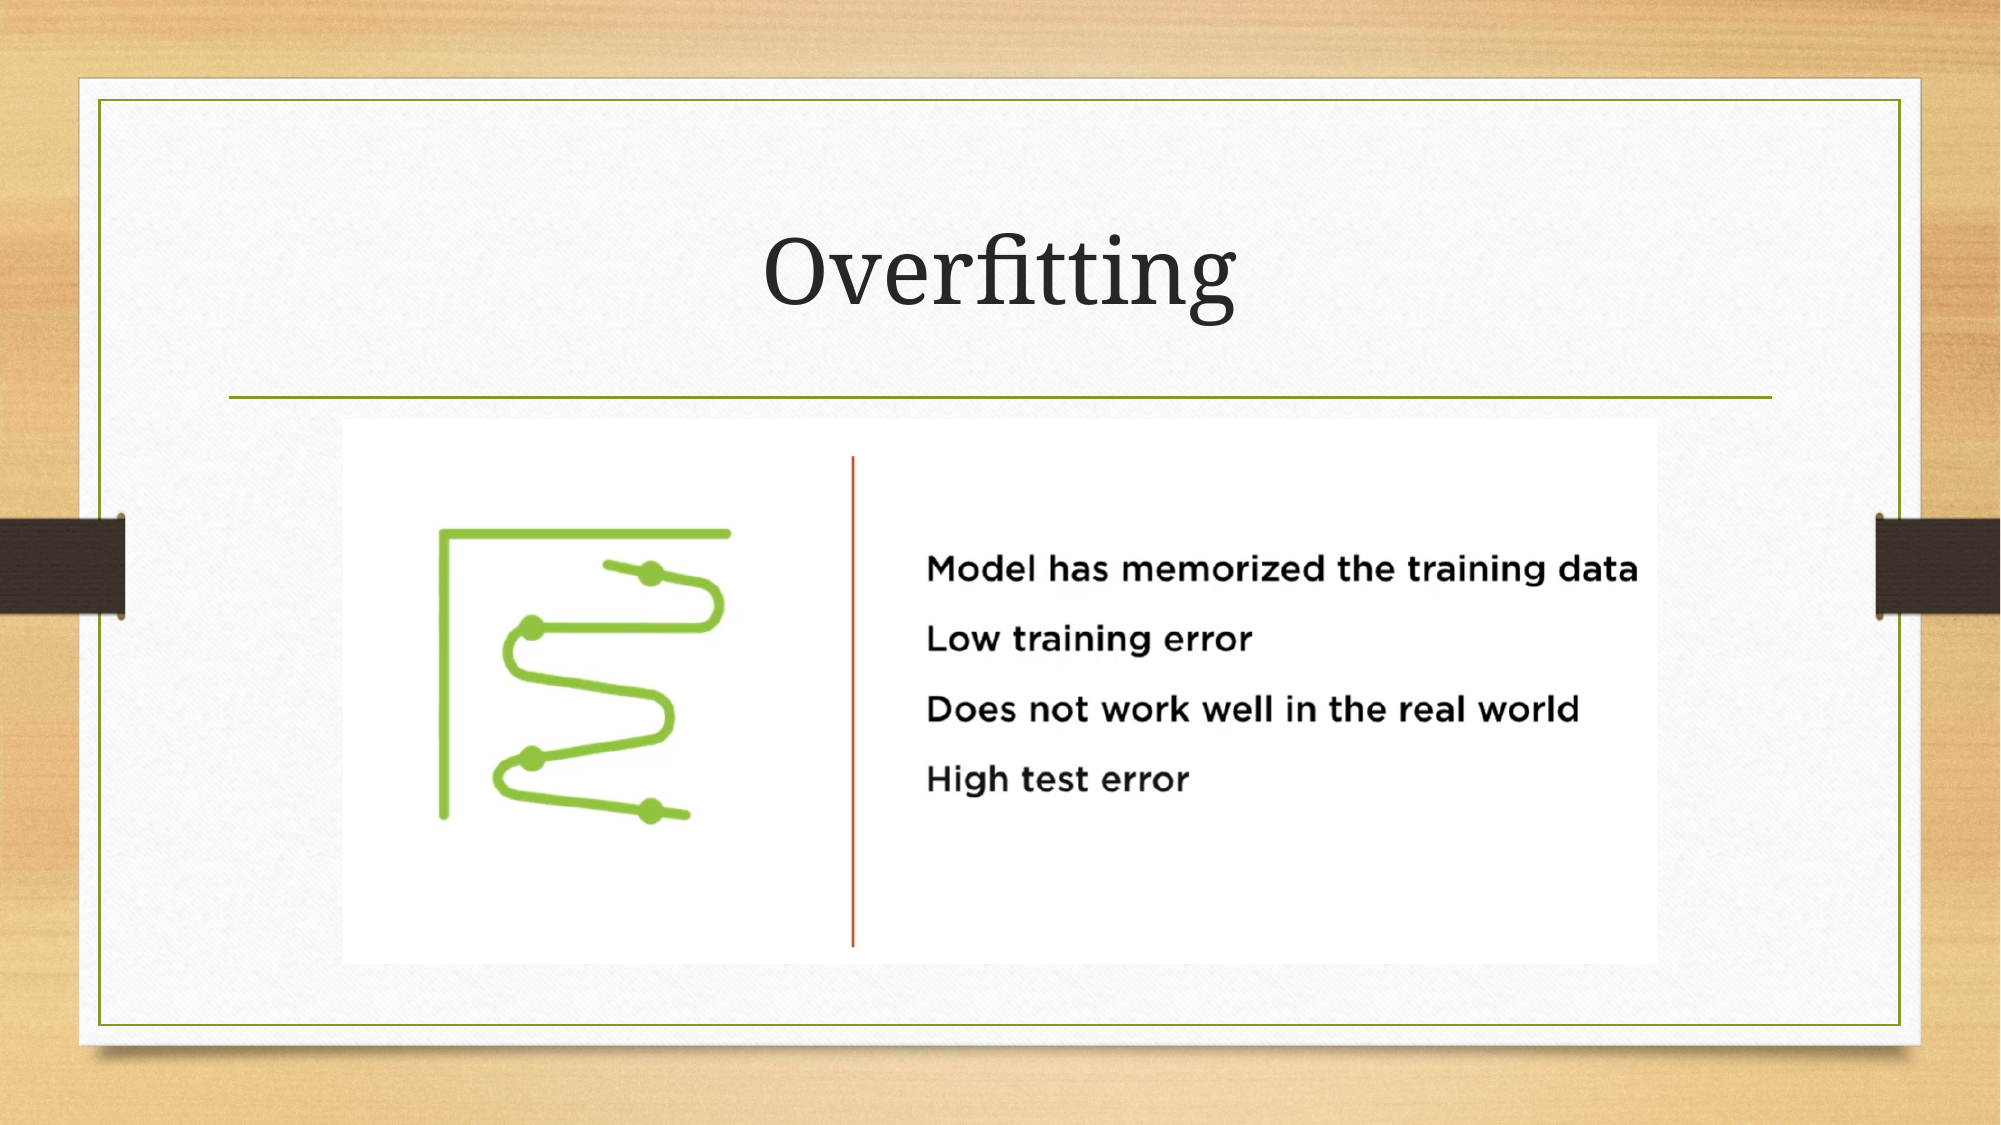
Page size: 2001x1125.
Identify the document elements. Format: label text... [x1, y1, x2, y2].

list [343, 419, 1657, 964]
title Overfitting [212, 161, 1788, 375]
picture [0, 0, 2001, 1125]
